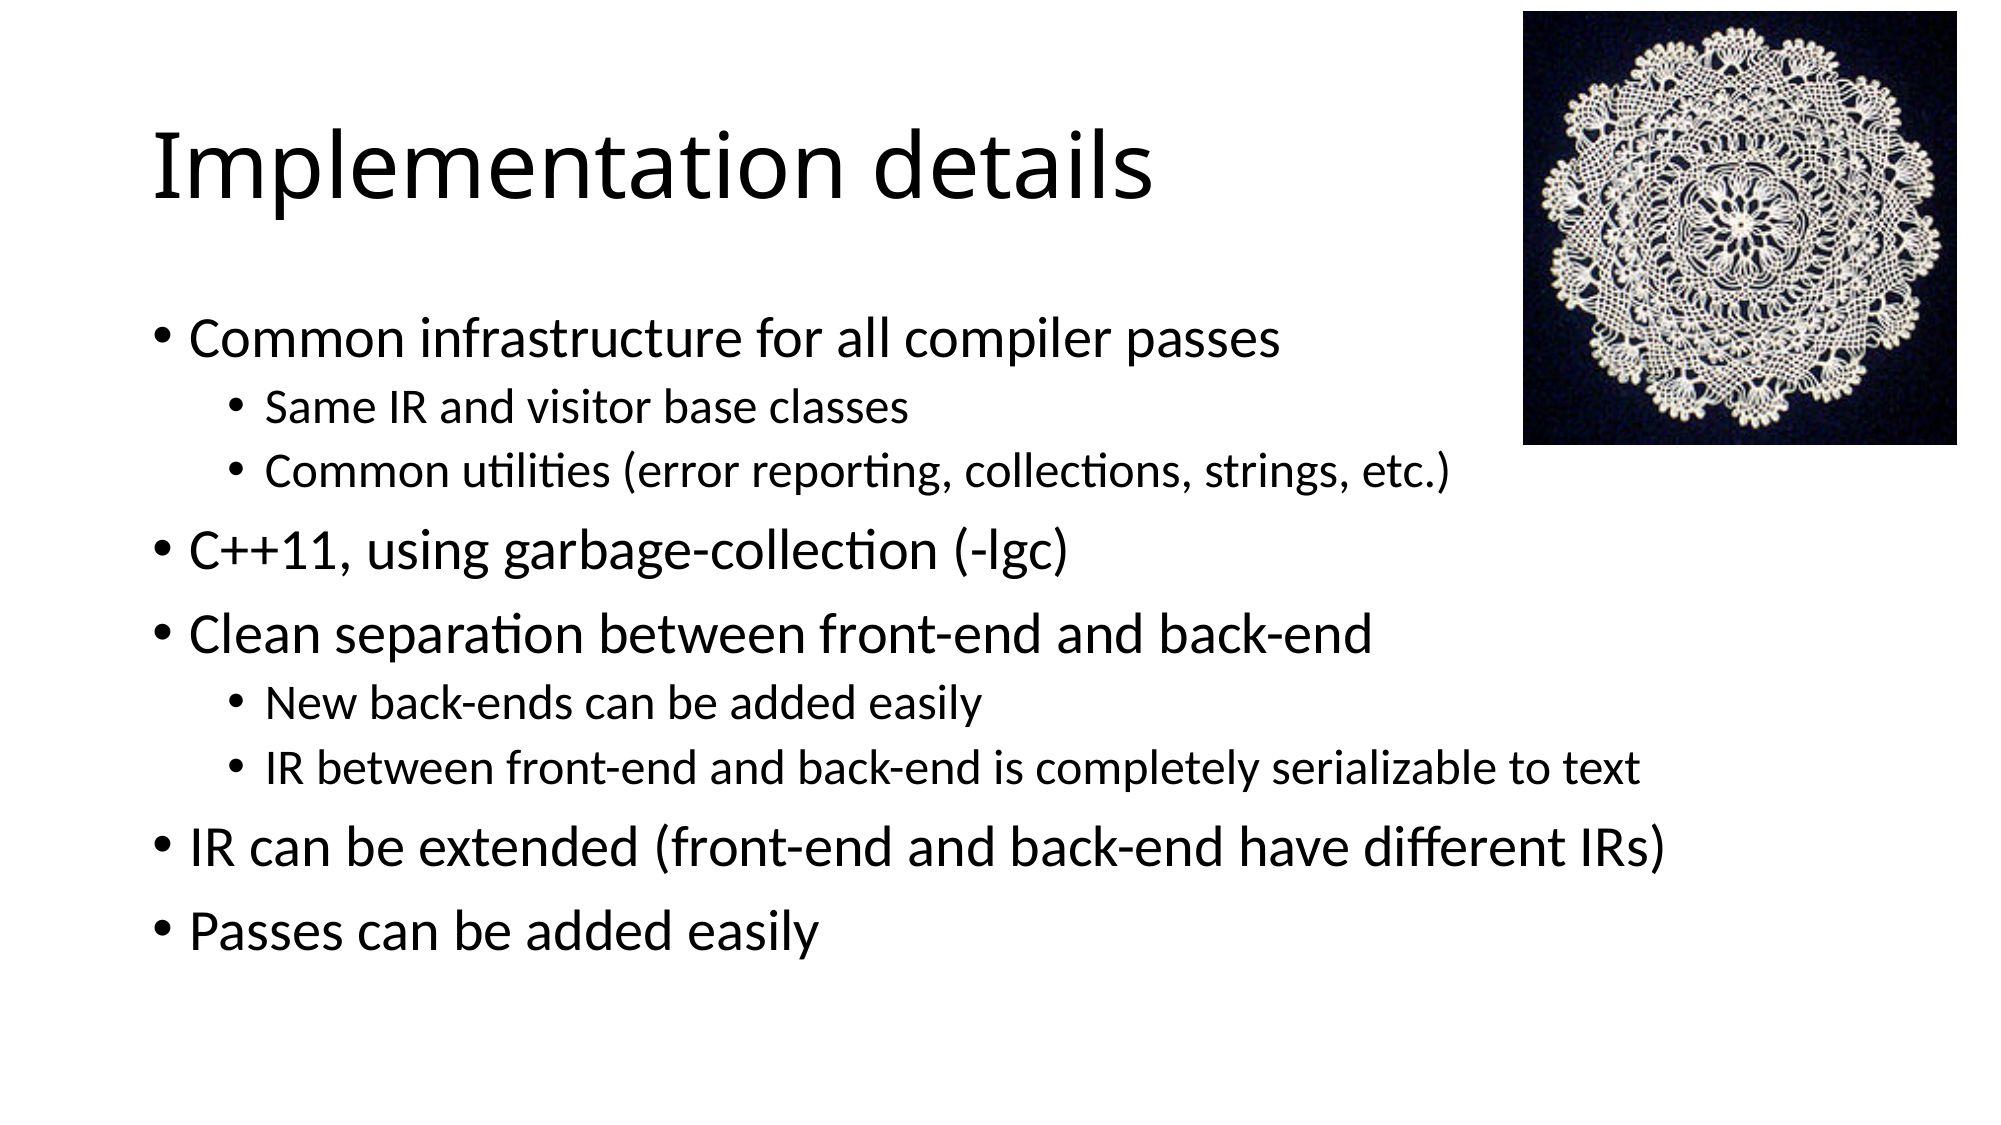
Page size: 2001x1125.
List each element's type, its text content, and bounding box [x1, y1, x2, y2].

title Implementation details [137, 59, 1523, 278]
picture [1523, 11, 1957, 445]
list Common infrastructure for all compiler passes Same IR and visitor base classes Common utilities (error reporting, collections, strings, etc.) C++11, using garbage-collection (-lgc) Clean separation between front-end and back-end New back-ends can be added easily IR between front-end and back-end is completely serializable to text IR can be extended (front-end and back-end have different IRs) Passes can be added easily [137, 299, 1863, 1050]
